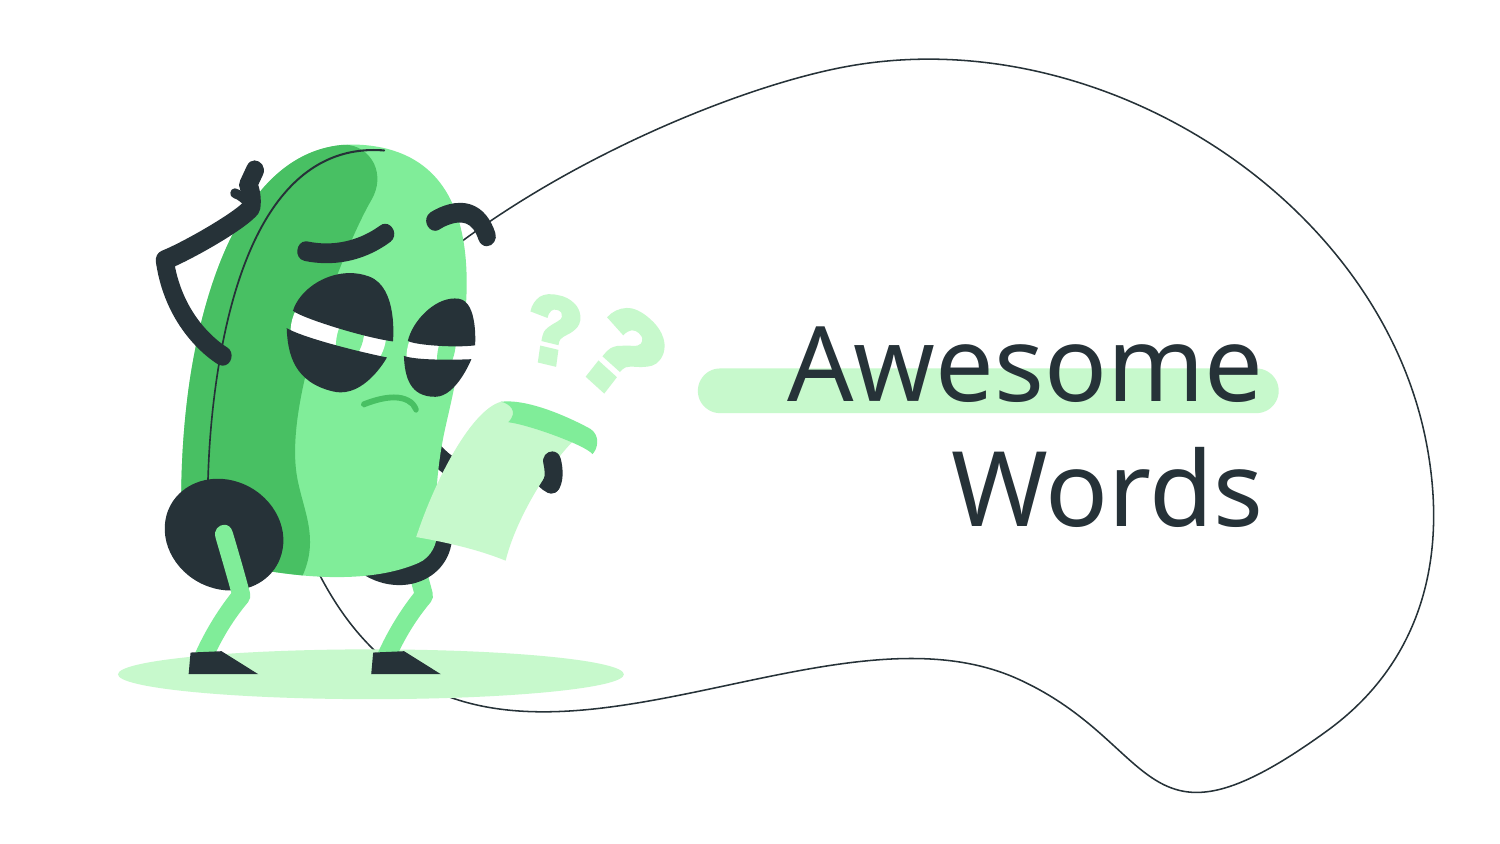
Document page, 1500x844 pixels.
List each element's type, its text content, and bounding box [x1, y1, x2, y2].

title Awesome Words [683, 282, 1279, 561]
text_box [117, 144, 674, 700]
